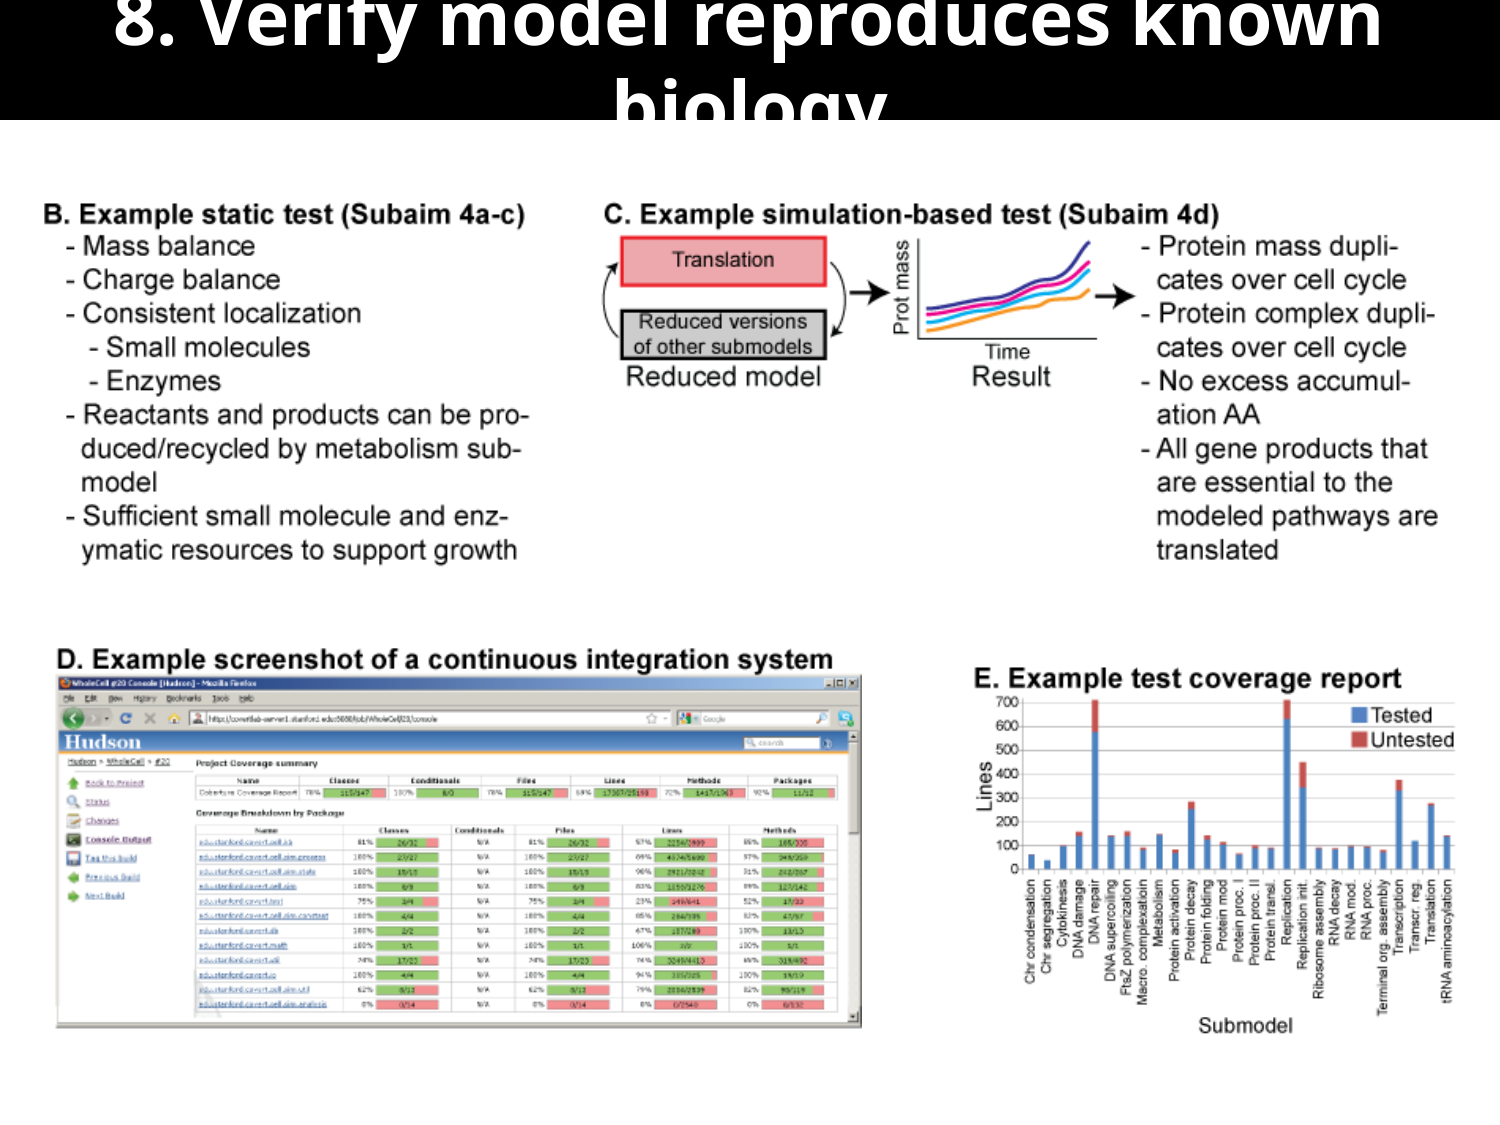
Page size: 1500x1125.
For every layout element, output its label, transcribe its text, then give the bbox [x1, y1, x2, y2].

picture [582, 199, 1457, 571]
picture [948, 663, 1457, 1035]
title 8. Verify model reproduces known biology [0, 0, 1500, 120]
picture [43, 646, 862, 1035]
picture [43, 199, 555, 571]
